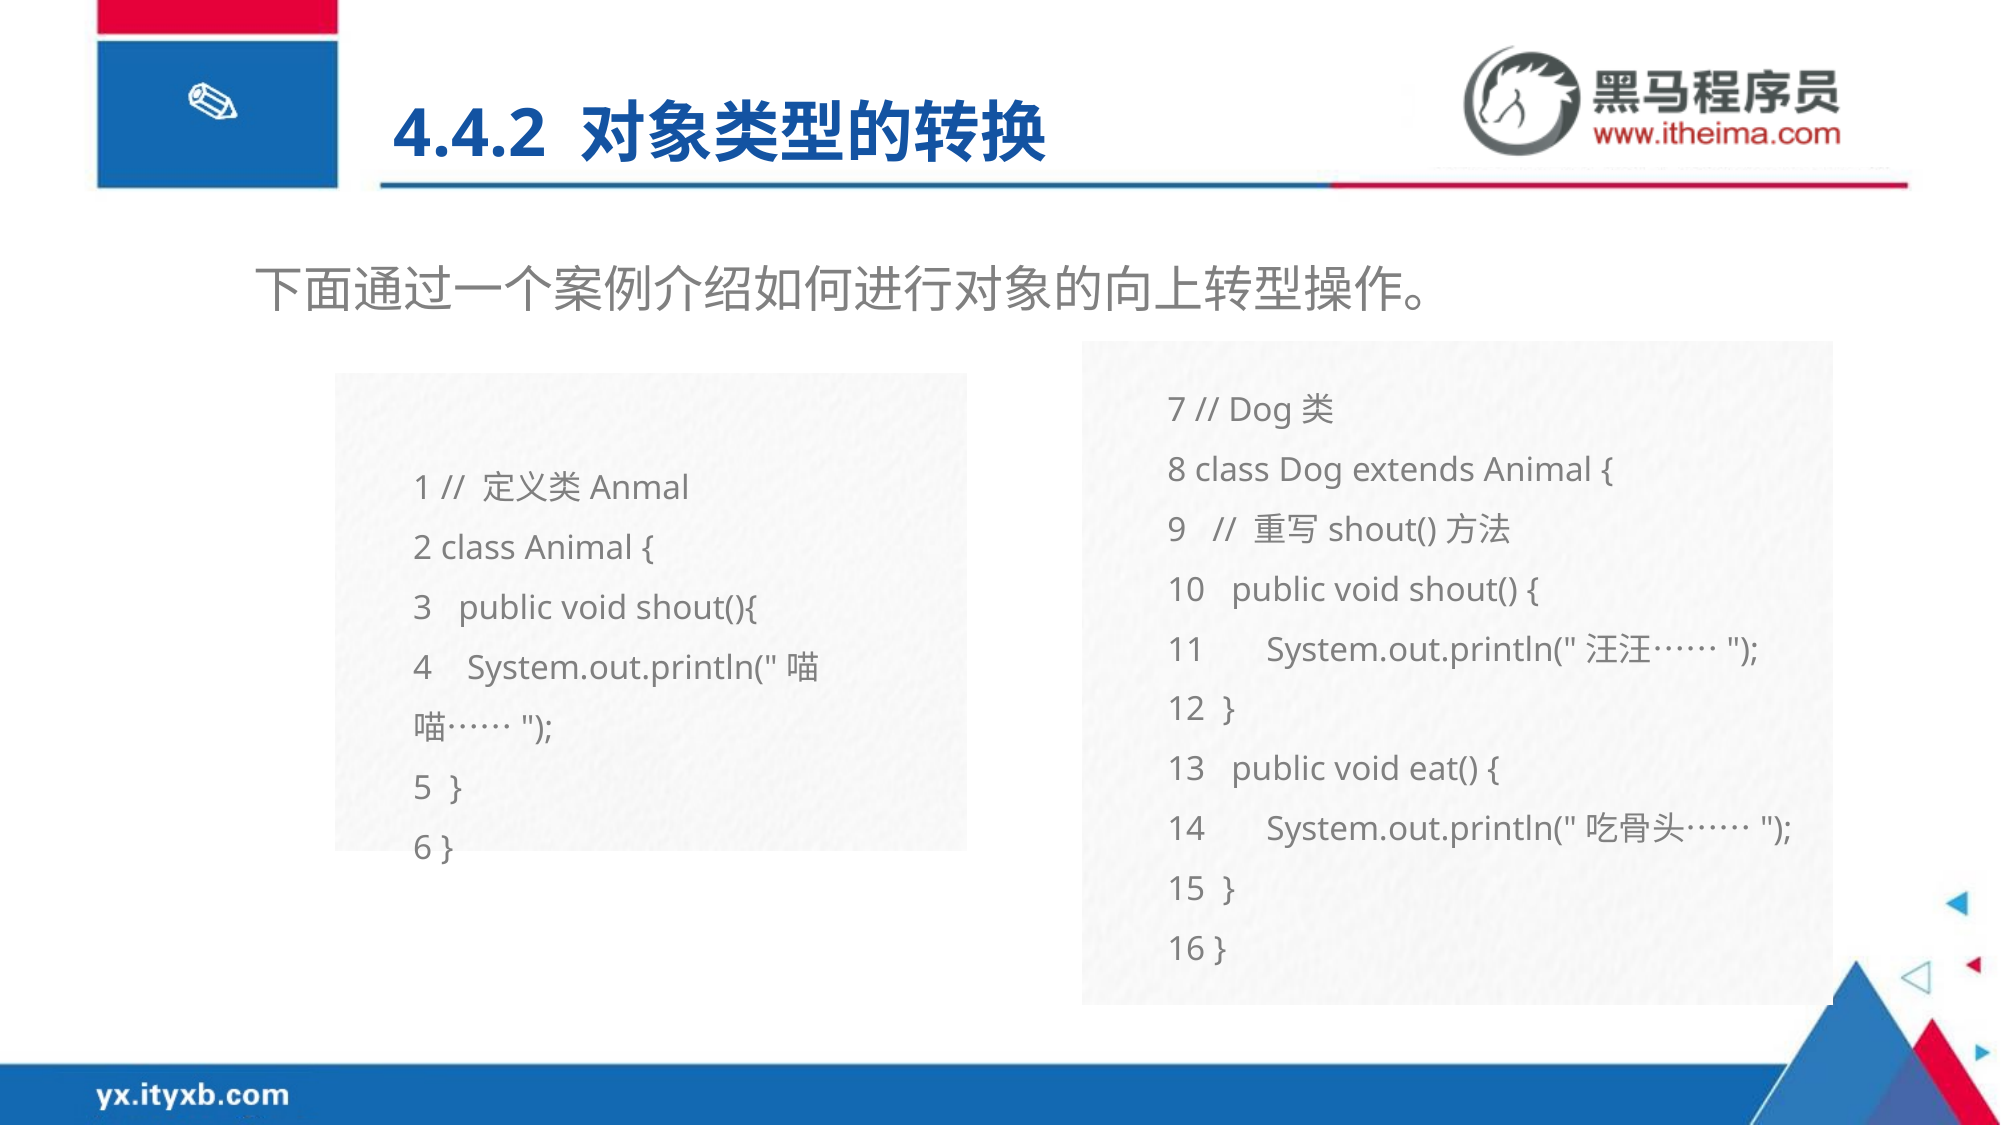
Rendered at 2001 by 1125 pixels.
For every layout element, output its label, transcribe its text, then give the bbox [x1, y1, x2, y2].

picture [0, 0, 2001, 1125]
text_box 下面通过一个案例介绍如何进行对象的向上转型操作。 [238, 219, 1874, 374]
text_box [334, 373, 967, 851]
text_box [1082, 341, 1833, 1005]
text_box 4.4.2 对象类型的转换 [379, 82, 1279, 177]
